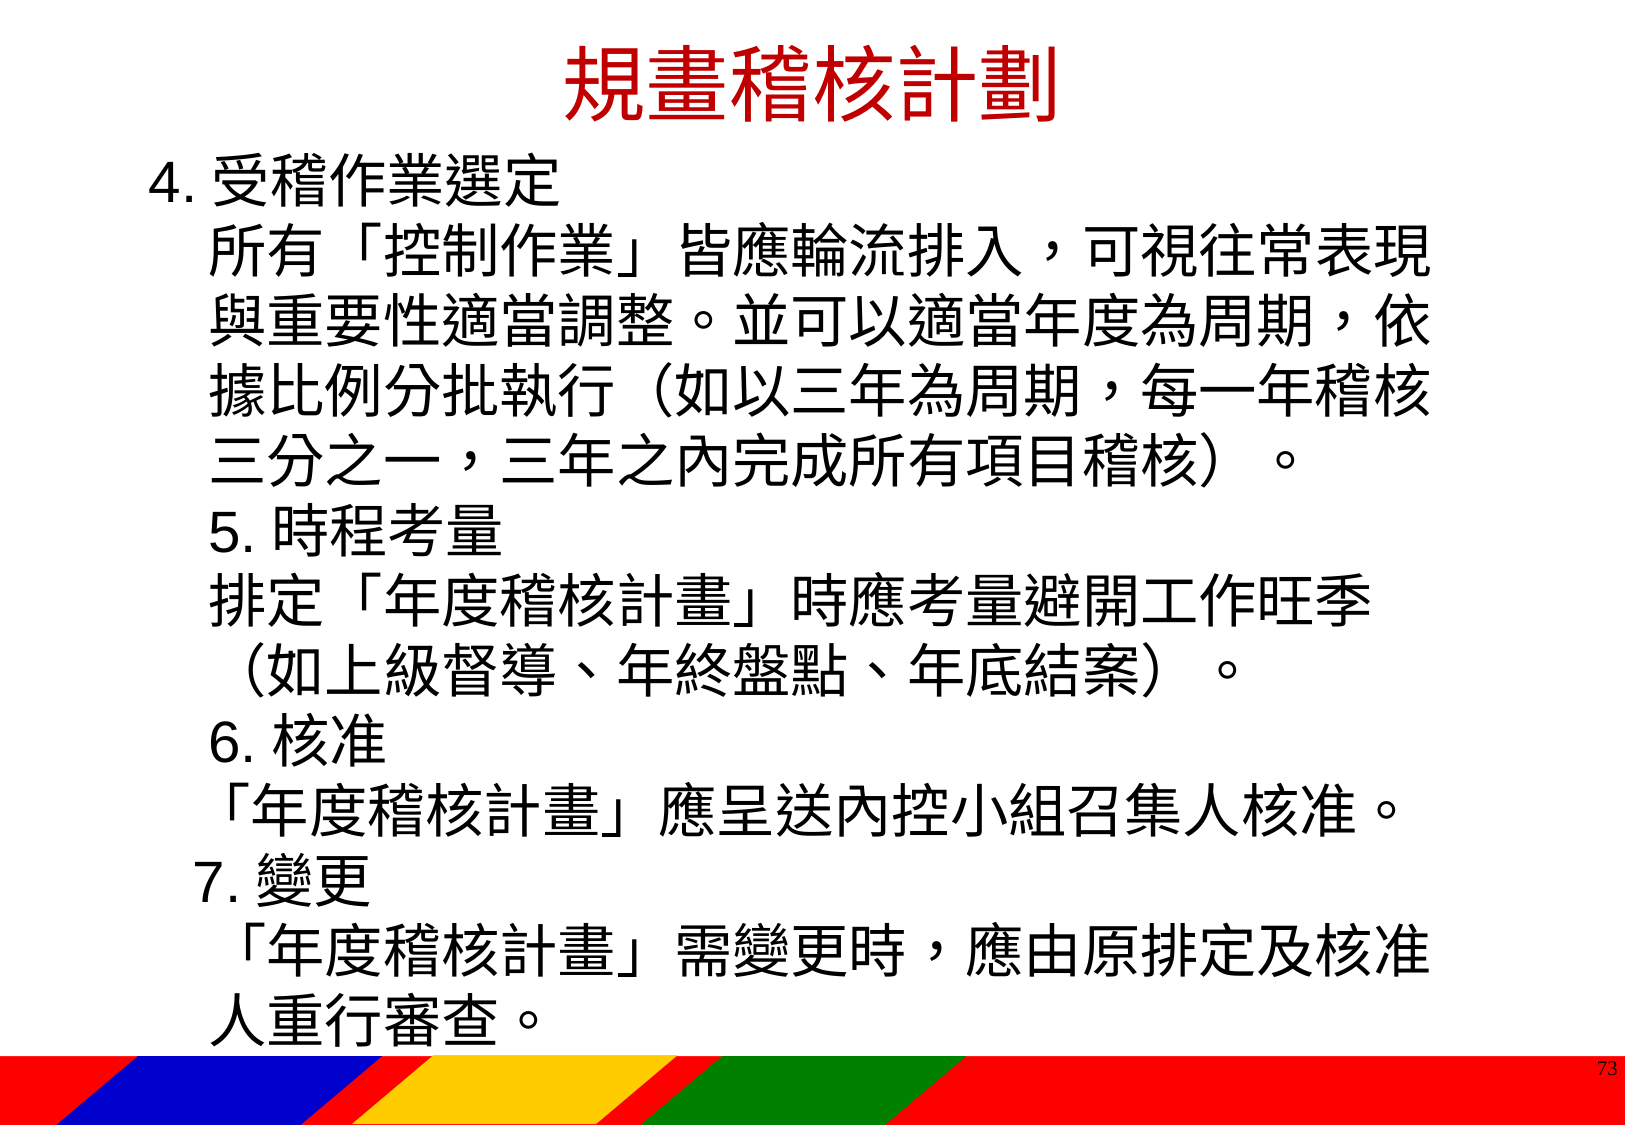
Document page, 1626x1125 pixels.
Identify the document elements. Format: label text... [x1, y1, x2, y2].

text_box 4.受稽作業選定 所有「控制作業」皆應輪流排入，可視往常表現與重要性適當調整。並可以適當年度為周期，依據比例分批執行（如以三年為周期，每一年稽核三分之一，三年之內完成所有項目稽核）。 5.時程考量 排定「年度稽核計畫」時應考量避開工作旺季（如上級督導、年終盤點、年底結案）。 6.核准 「年度稽核計畫」應呈送內控小組召集人核准。 7.變更 「年度稽核計畫」需變更時，應由原排定及核准人重行審查。 [134, 137, 1451, 1048]
text_box 規畫稽核計劃 [148, 20, 1476, 140]
text_box 72 [1374, 1047, 1625, 1122]
